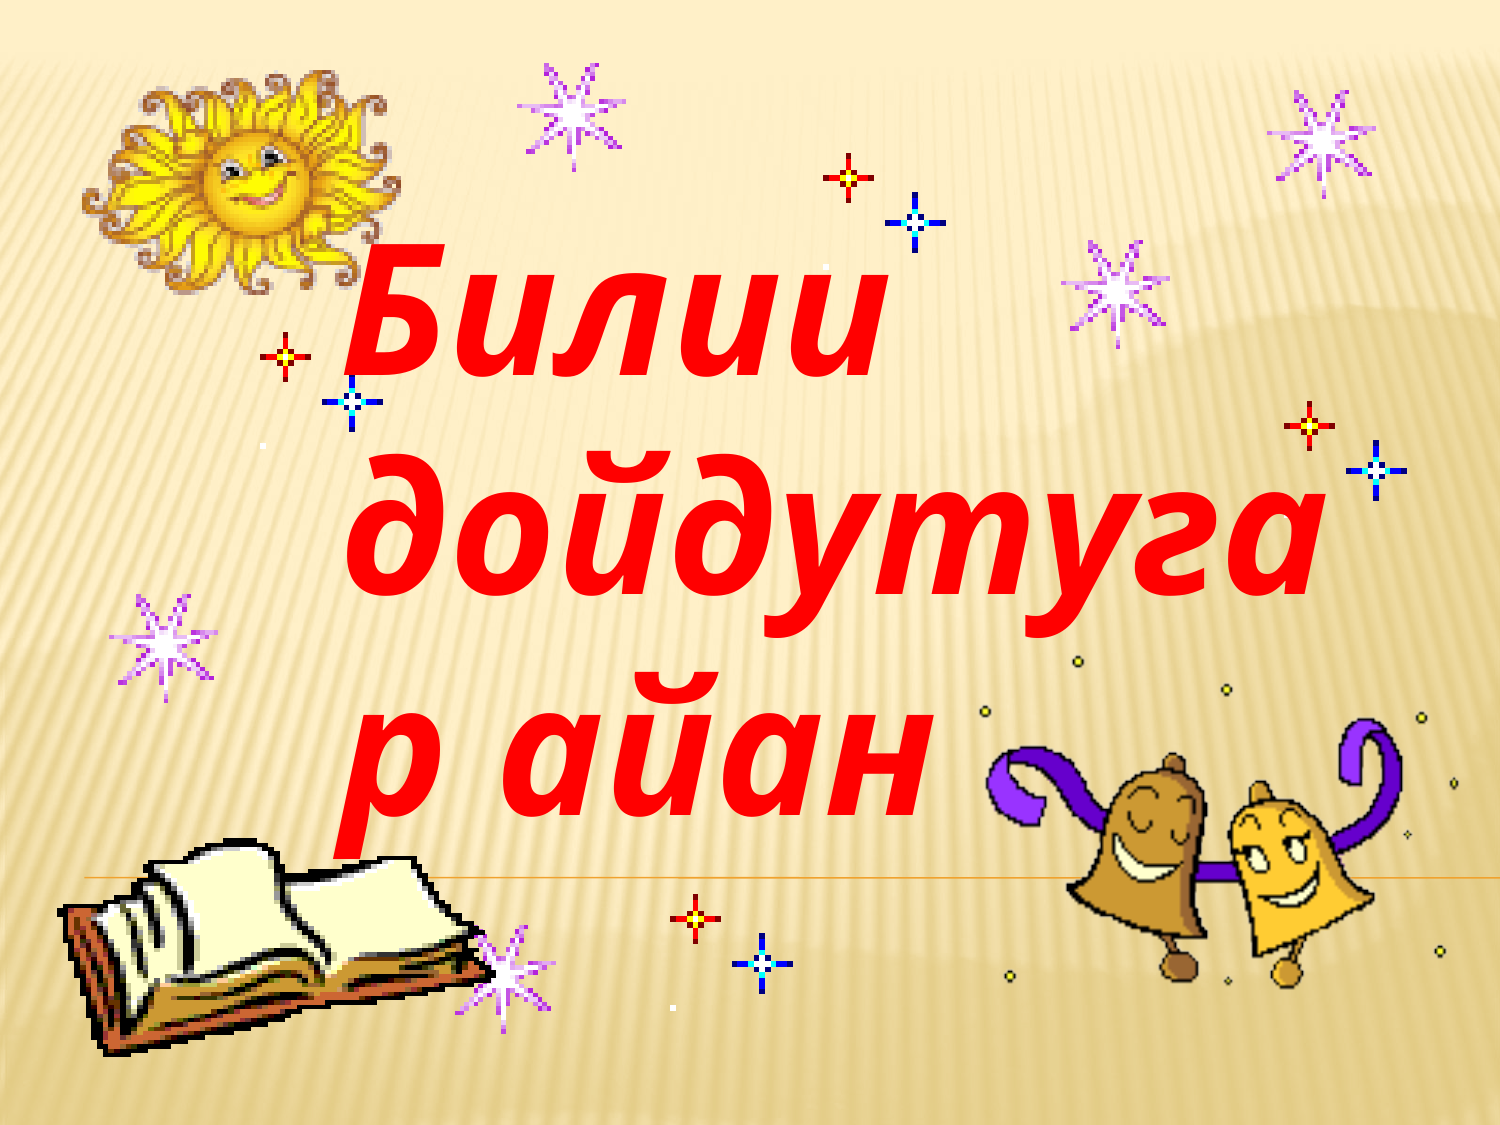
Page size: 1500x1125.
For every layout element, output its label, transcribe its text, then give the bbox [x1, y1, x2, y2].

picture [81, 70, 402, 296]
picture [785, 136, 963, 315]
text_box Билии дойдутугар айан [324, 184, 1376, 859]
picture [974, 644, 1500, 1027]
title [751, 54, 1411, 184]
picture [513, 54, 751, 264]
picture [1263, 81, 1500, 292]
picture [1245, 385, 1424, 563]
picture [222, 316, 401, 494]
picture [1056, 231, 1294, 441]
picture [29, 585, 811, 1125]
title [324, 54, 511, 184]
